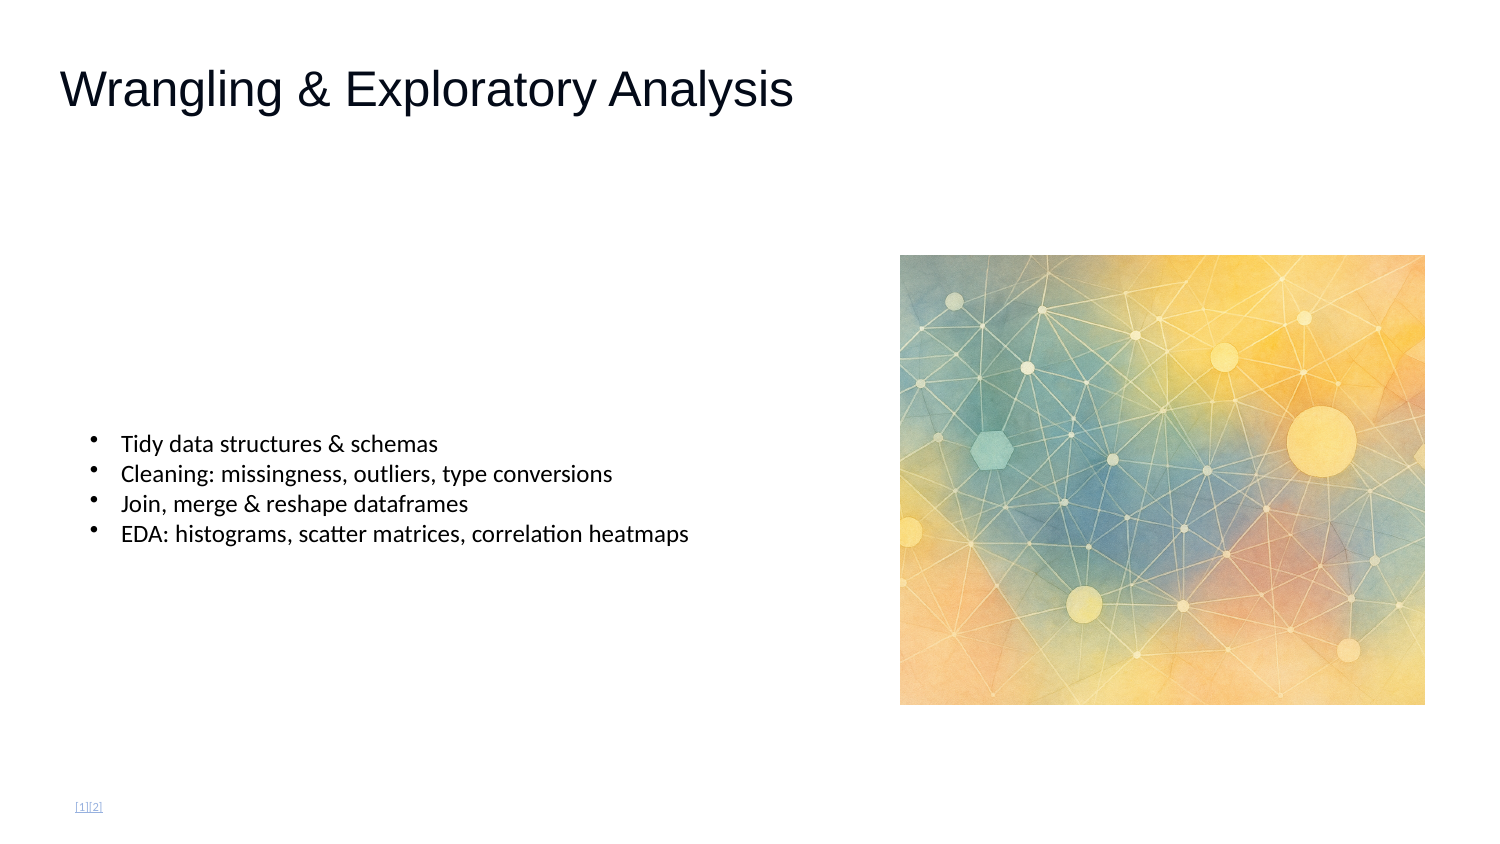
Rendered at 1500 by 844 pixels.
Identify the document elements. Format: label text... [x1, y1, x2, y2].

picture [899, 254, 1425, 705]
text_box Wrangling & Exploratory Analysis [44, 45, 1455, 128]
text_box [1][2] [74, 783, 1425, 829]
text_box Tidy data structures & schemas Cleaning: missingness, outliers, type conversions Join, merge & reshape dataframes EDA: histograms, scatter matrices, correlation heatmaps [74, 224, 855, 750]
